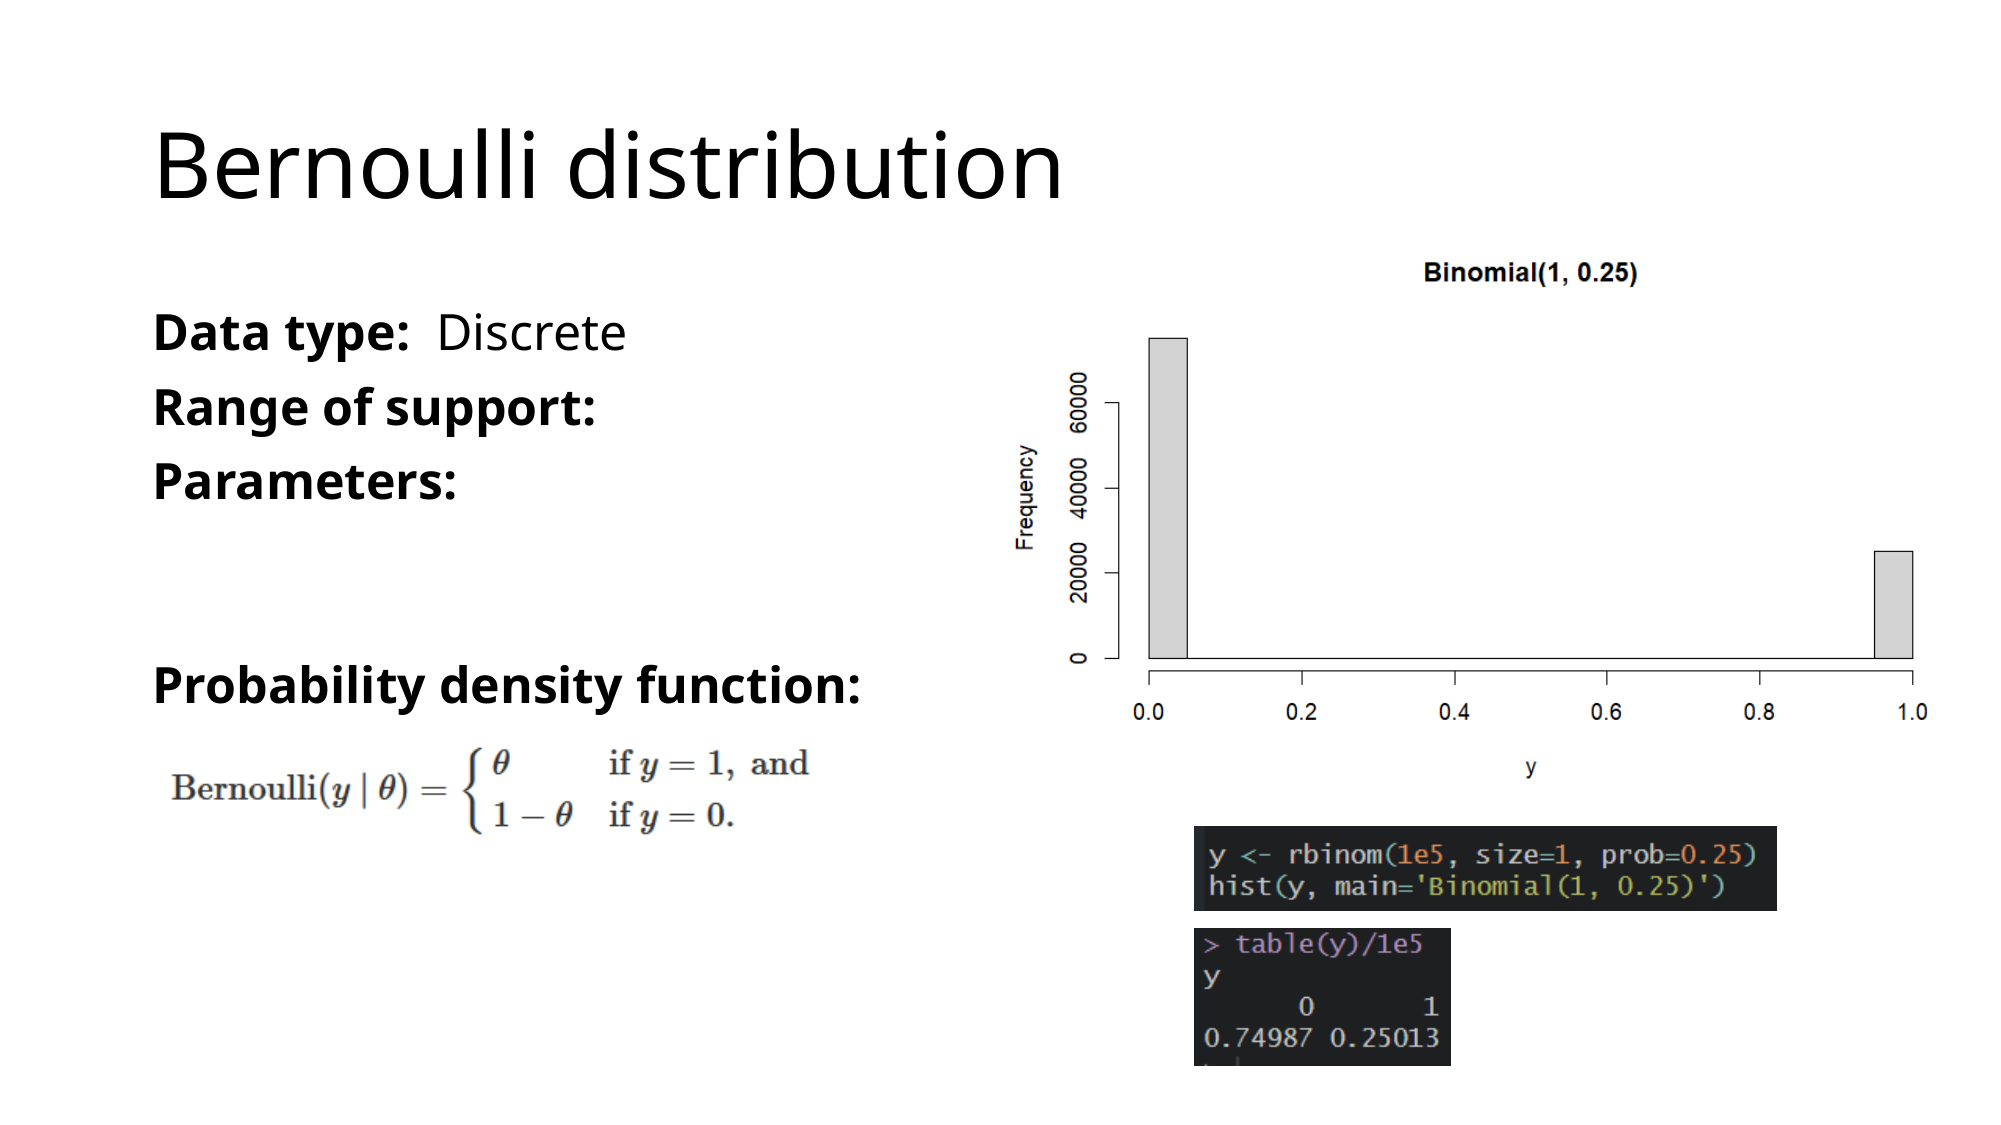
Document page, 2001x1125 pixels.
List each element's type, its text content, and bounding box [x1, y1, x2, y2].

picture [167, 726, 837, 847]
picture [1193, 826, 1777, 911]
picture [1008, 215, 2000, 809]
title Bernoulli distribution [137, 59, 1863, 278]
picture [1193, 928, 1451, 1066]
